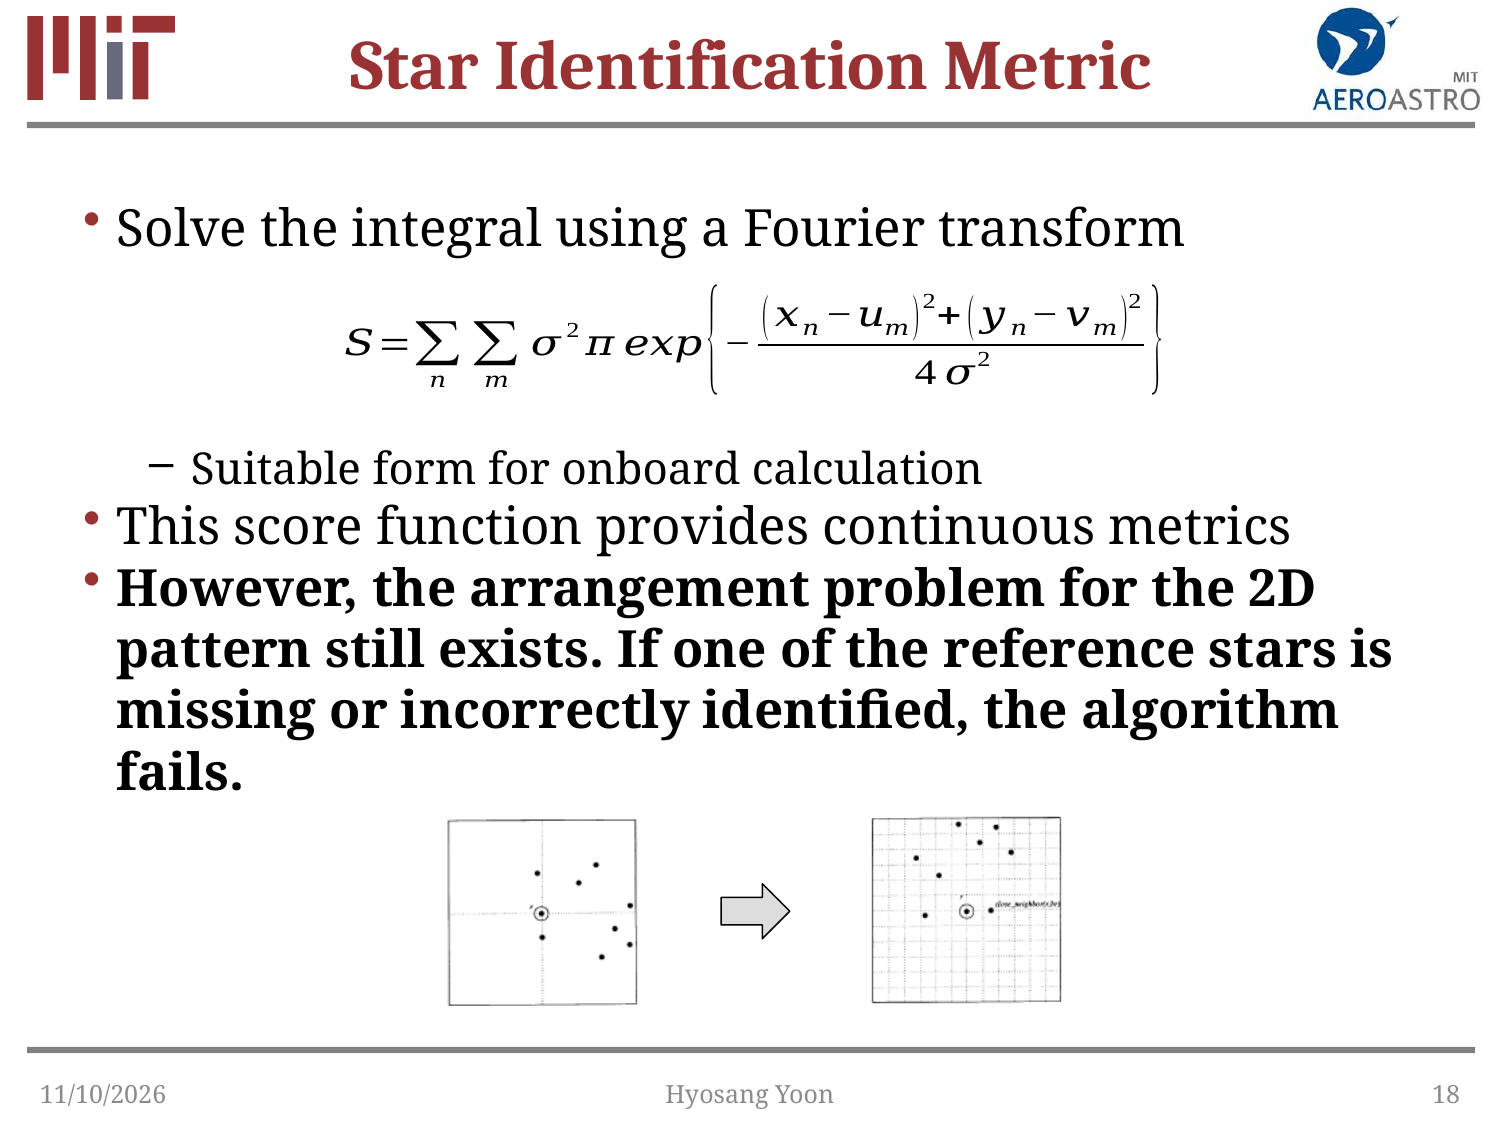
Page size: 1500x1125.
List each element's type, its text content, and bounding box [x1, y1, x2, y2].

list Solve the integral using a Fourier transform Suitable form for onboard calculation This score function provides continuous metrics However, the arrangement problem for the 2D pattern still exists. If one of the reference stars is missing or incorrectly identified, the algorithm fails. [68, 187, 1438, 809]
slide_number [24, 1065, 375, 1125]
footer Hyosang Yoon [512, 1065, 988, 1125]
slide_number 18 [1125, 1065, 1475, 1125]
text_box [440, 809, 1070, 1013]
picture [1304, 1, 1488, 121]
title Star Identification Metric [167, 4, 1334, 119]
